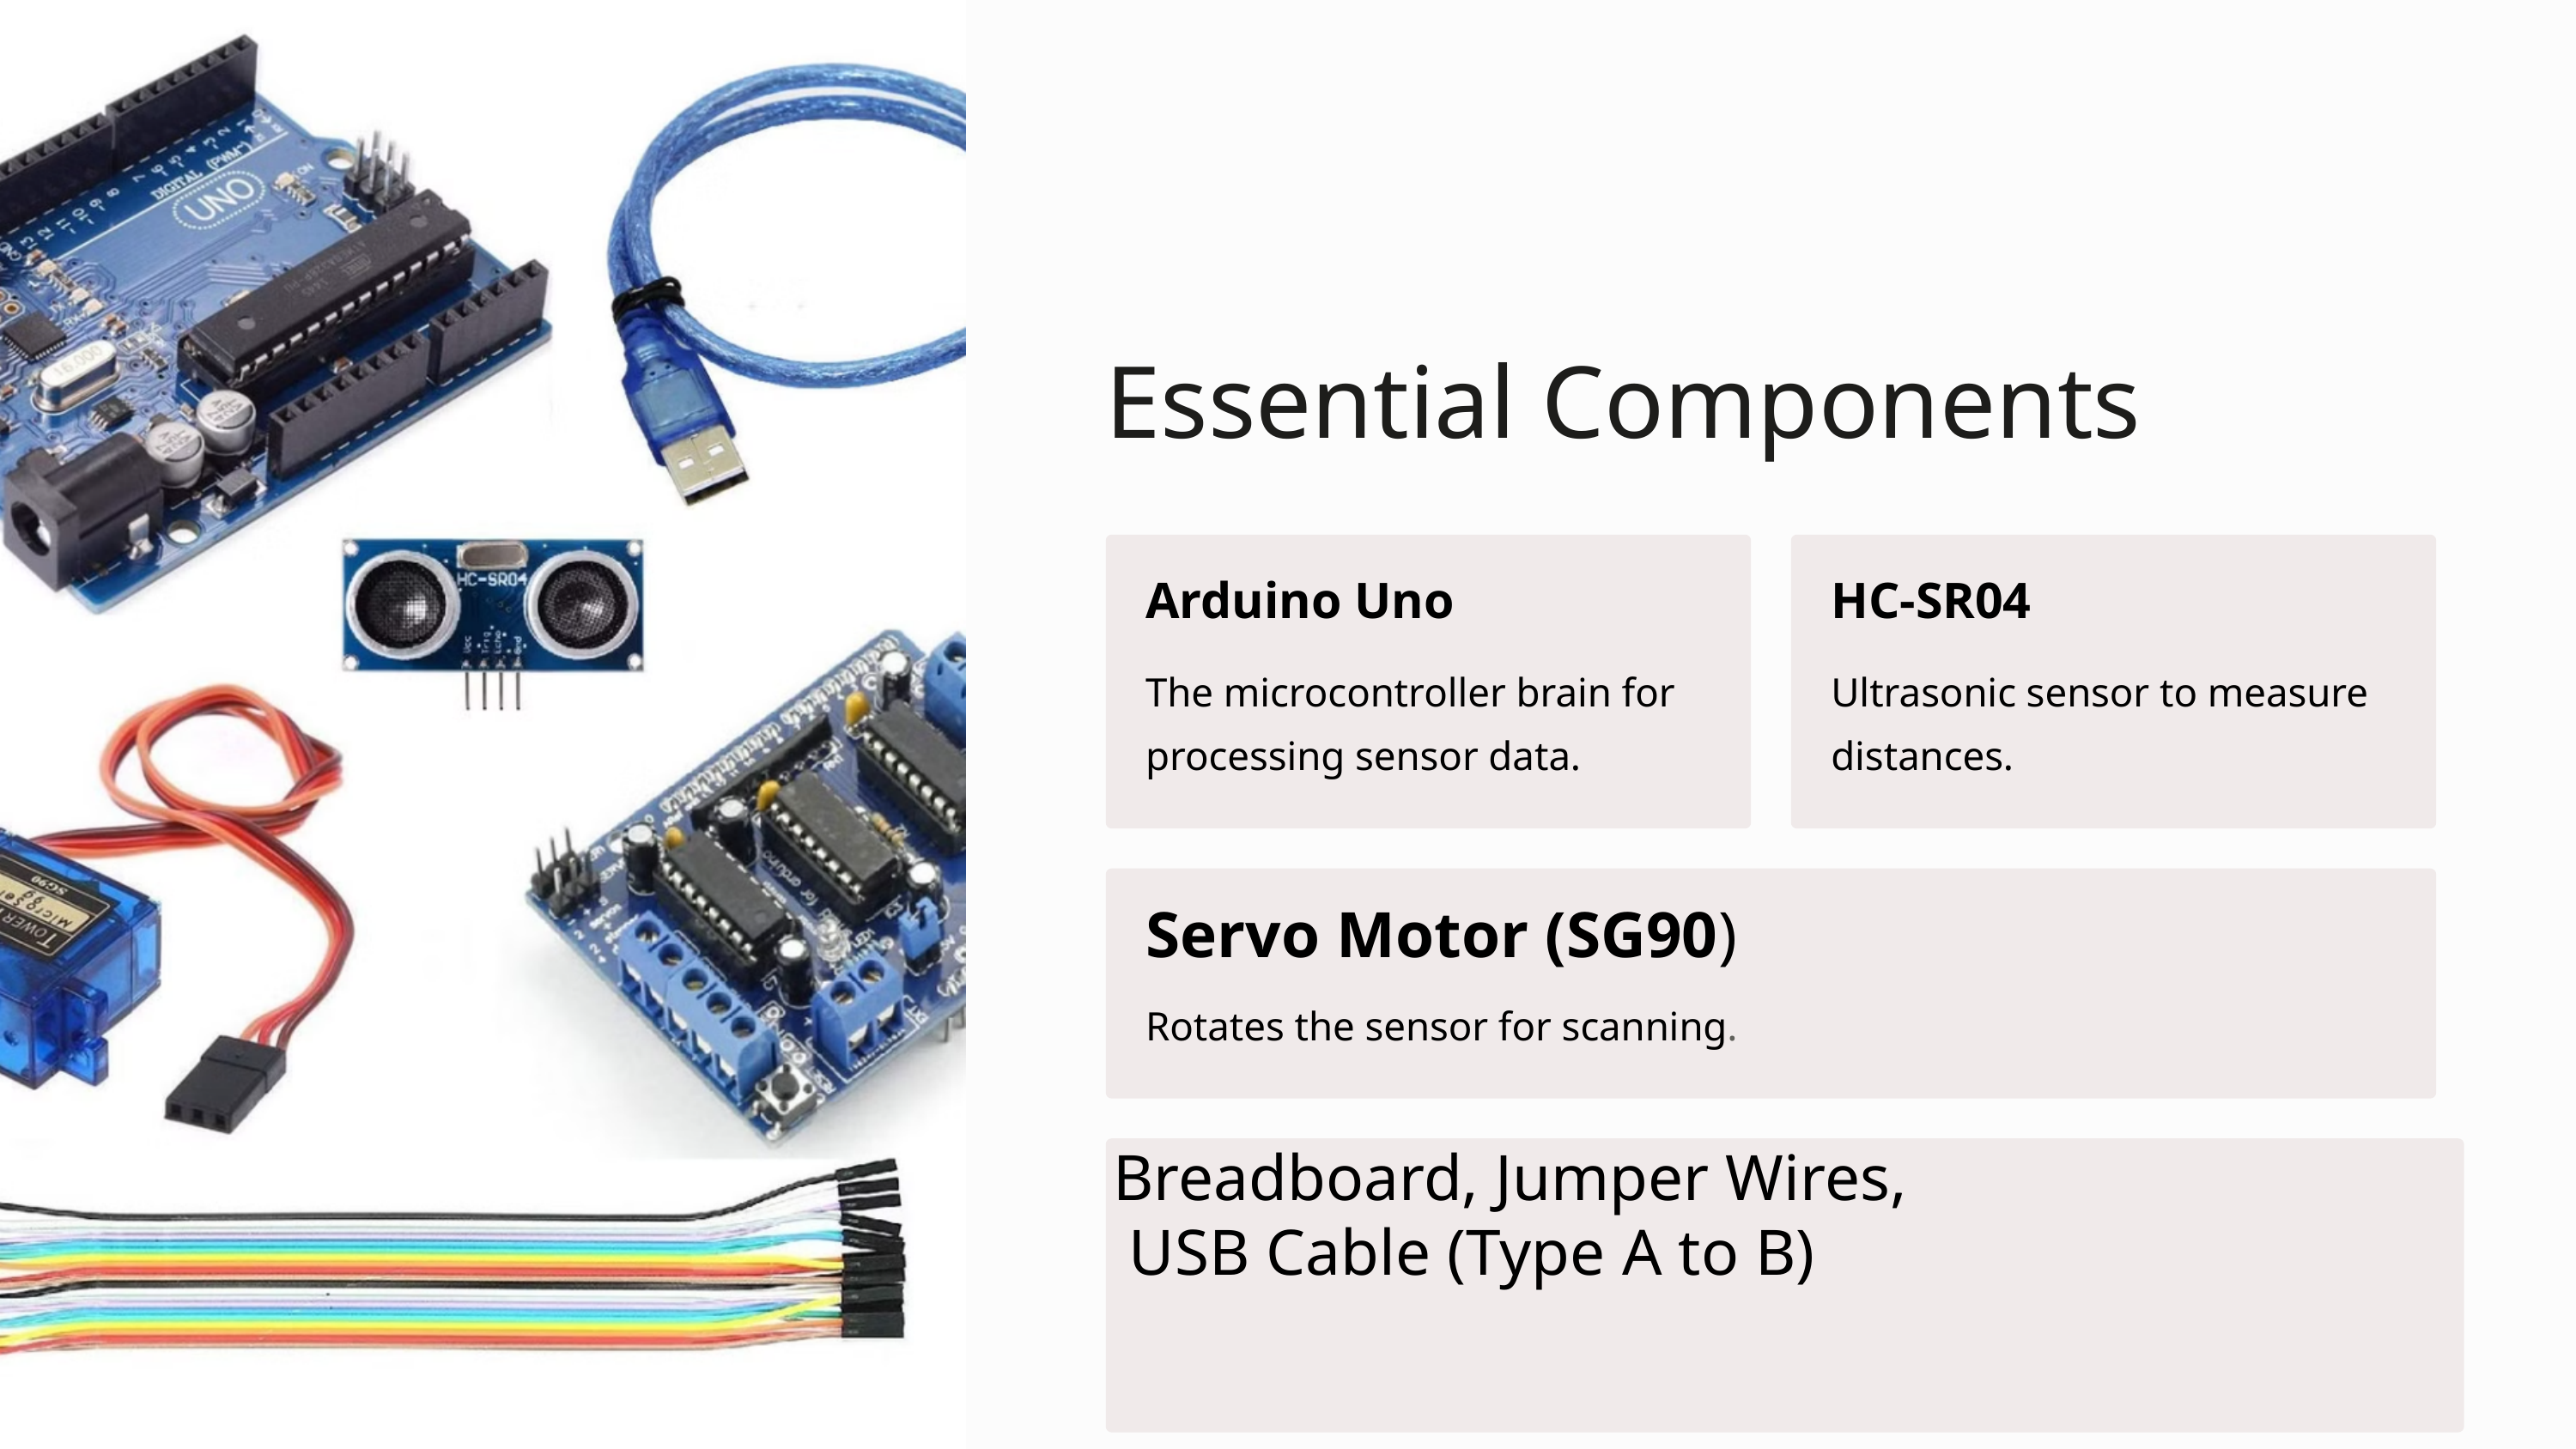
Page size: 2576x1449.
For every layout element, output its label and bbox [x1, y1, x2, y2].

text_box [1105, 349, 2245, 476]
text_box [1145, 574, 1645, 638]
text_box [1830, 660, 2397, 789]
text_box [1145, 994, 2397, 1059]
text_box [1145, 660, 1711, 789]
text_box [1105, 868, 2437, 1099]
text_box [1105, 534, 1752, 829]
text_box [1790, 534, 2437, 829]
text_box [1831, 574, 2330, 638]
text_box [1145, 908, 1791, 993]
text_box [1105, 1137, 2464, 1433]
text_box [0, 0, 2576, 1449]
